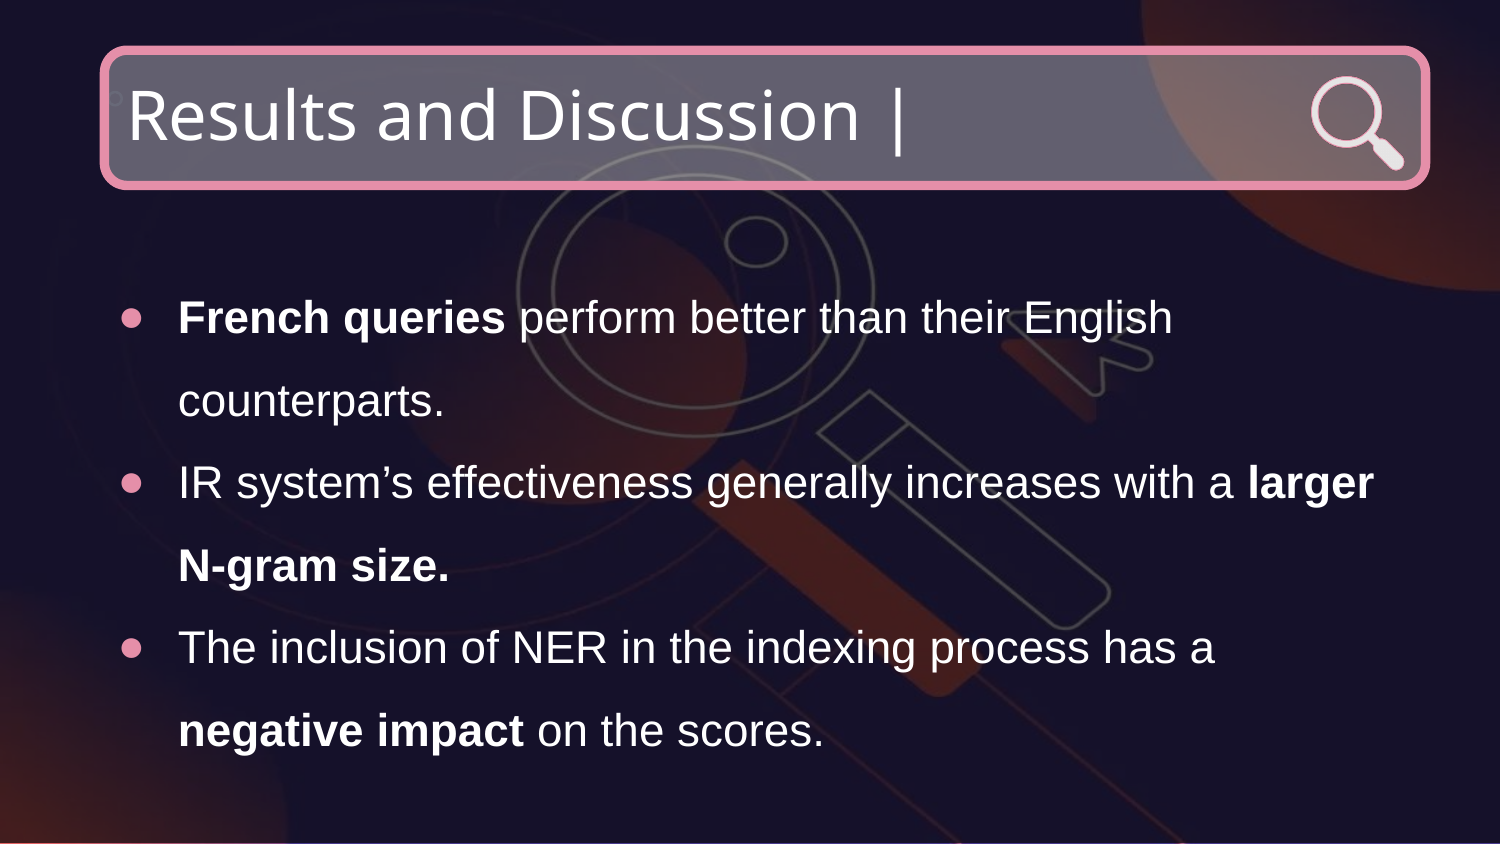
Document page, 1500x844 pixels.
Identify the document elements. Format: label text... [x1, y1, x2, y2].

text_box French queries perform better than their English counterparts. IR system’s effectiveness generally increases with a larger N-gram size. The inclusion of NER in the indexing process has a negative impact on the scores. [87, 245, 1413, 771]
title Results and Discussion | [114, 68, 1277, 168]
picture [0, 0, 1500, 844]
